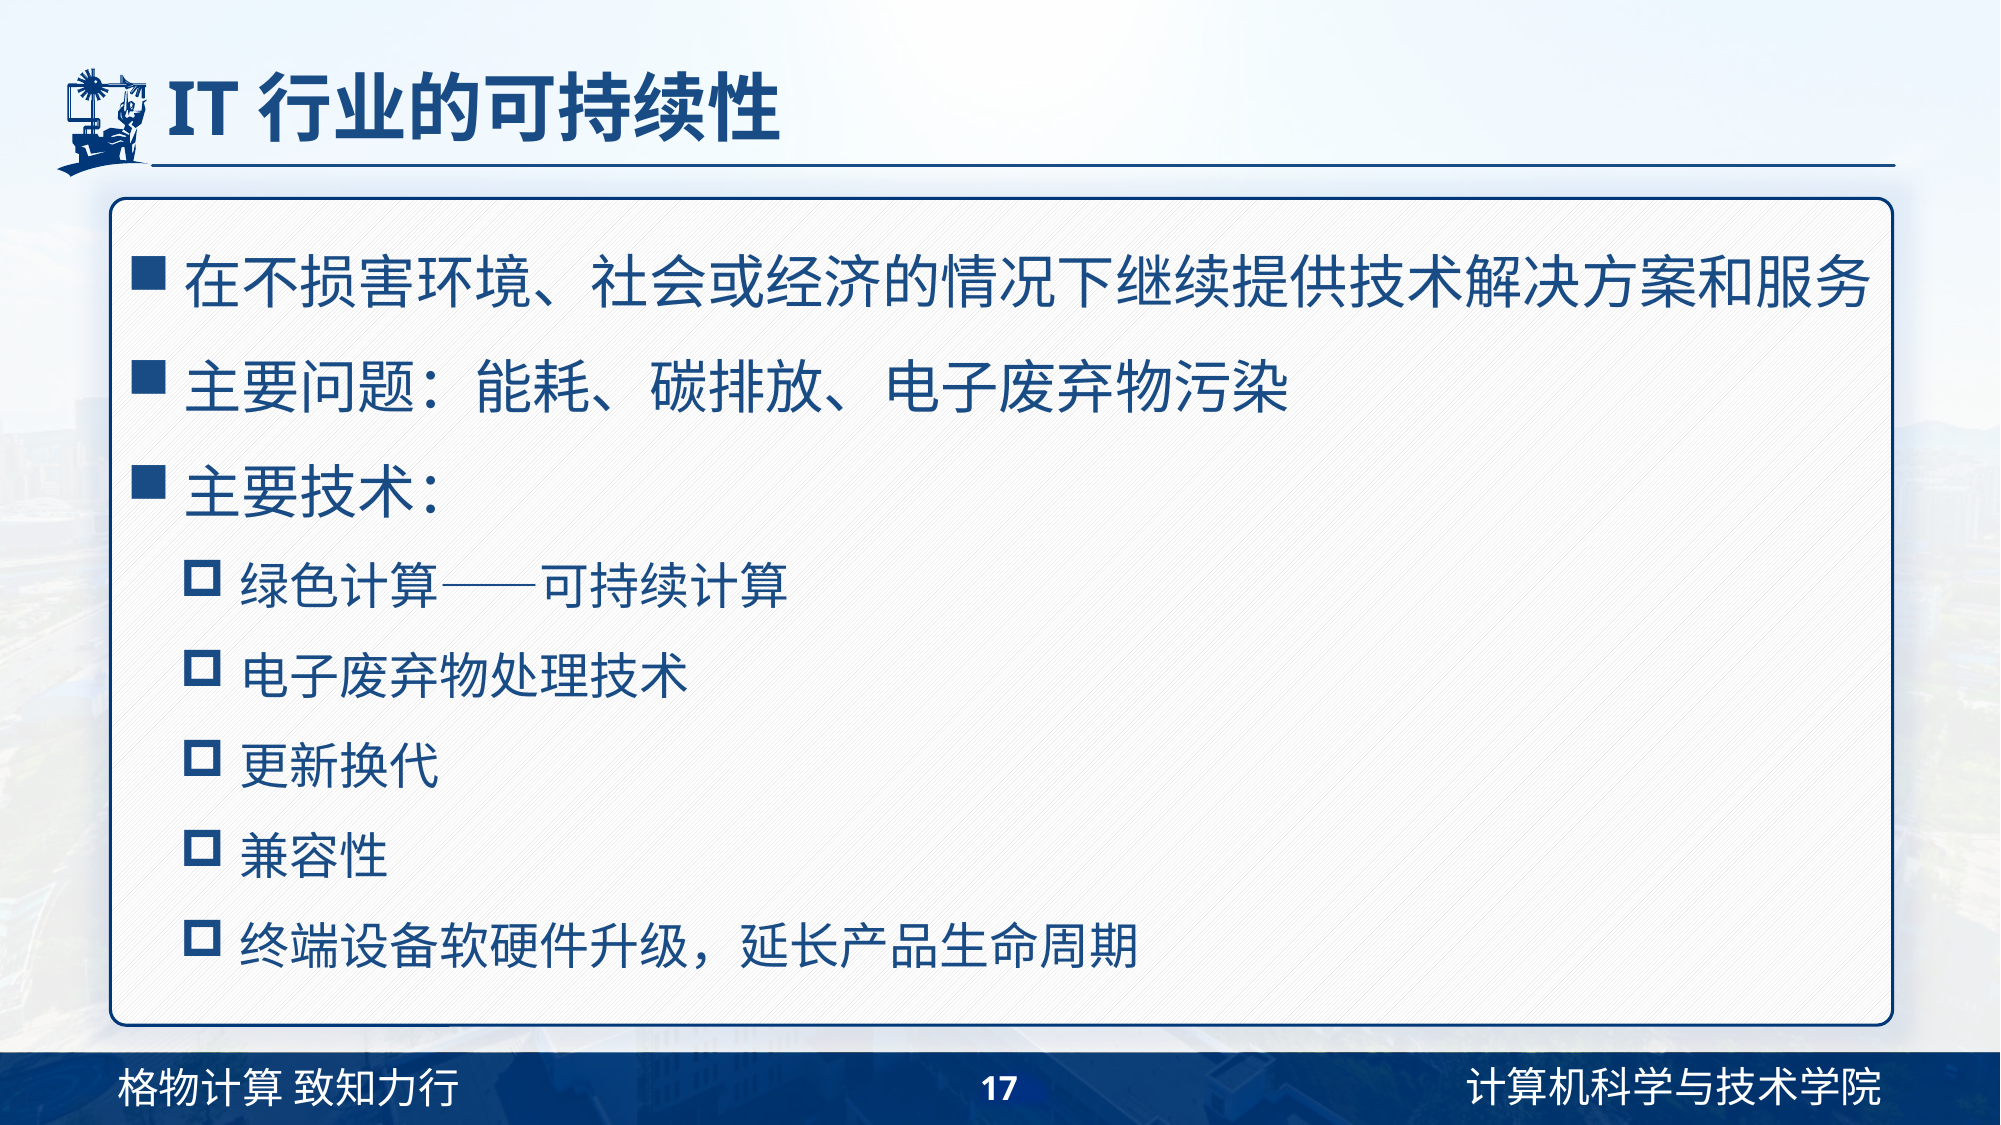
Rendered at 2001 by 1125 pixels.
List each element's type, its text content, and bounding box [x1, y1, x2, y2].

title IT行业的可持续性 [152, 56, 1893, 166]
text_box 在不损害环境、社会或经济的情况下继续提供技术解决方案和服务 主要问题：能耗、碳排放、电子废弃物污染 主要技术： 绿色计算——可持续计算 电子废弃物处理技术 更新换代 兼容性 终端设备软硬件升级，延长产品生命周期 [109, 197, 1894, 1027]
slide_number 17 [947, 1059, 1050, 1120]
